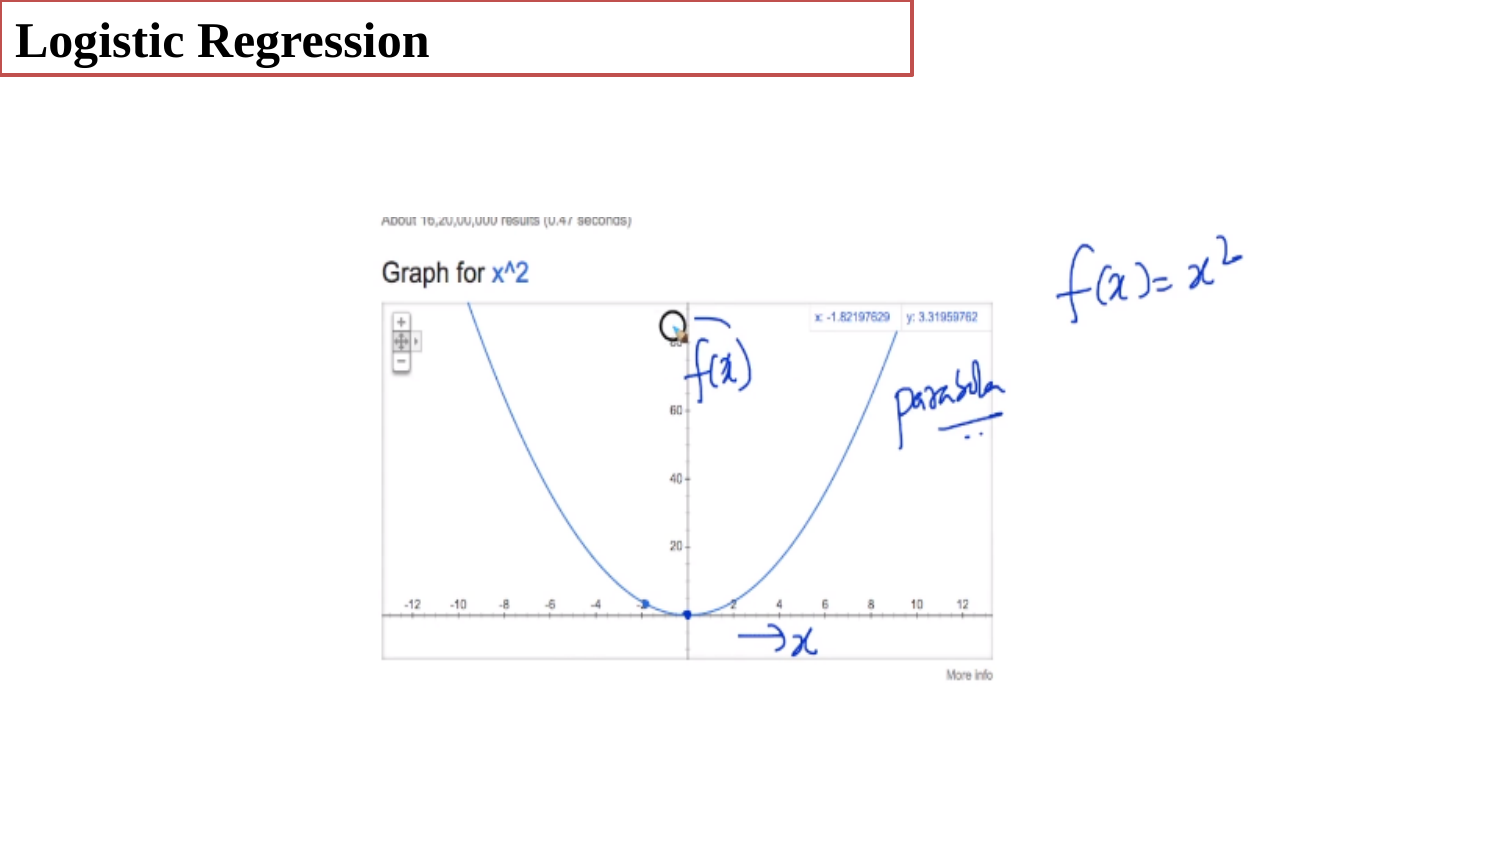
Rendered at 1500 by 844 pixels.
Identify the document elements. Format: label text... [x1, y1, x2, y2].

picture [227, 216, 1273, 698]
text_box Logistic Regression [0, 0, 914, 77]
